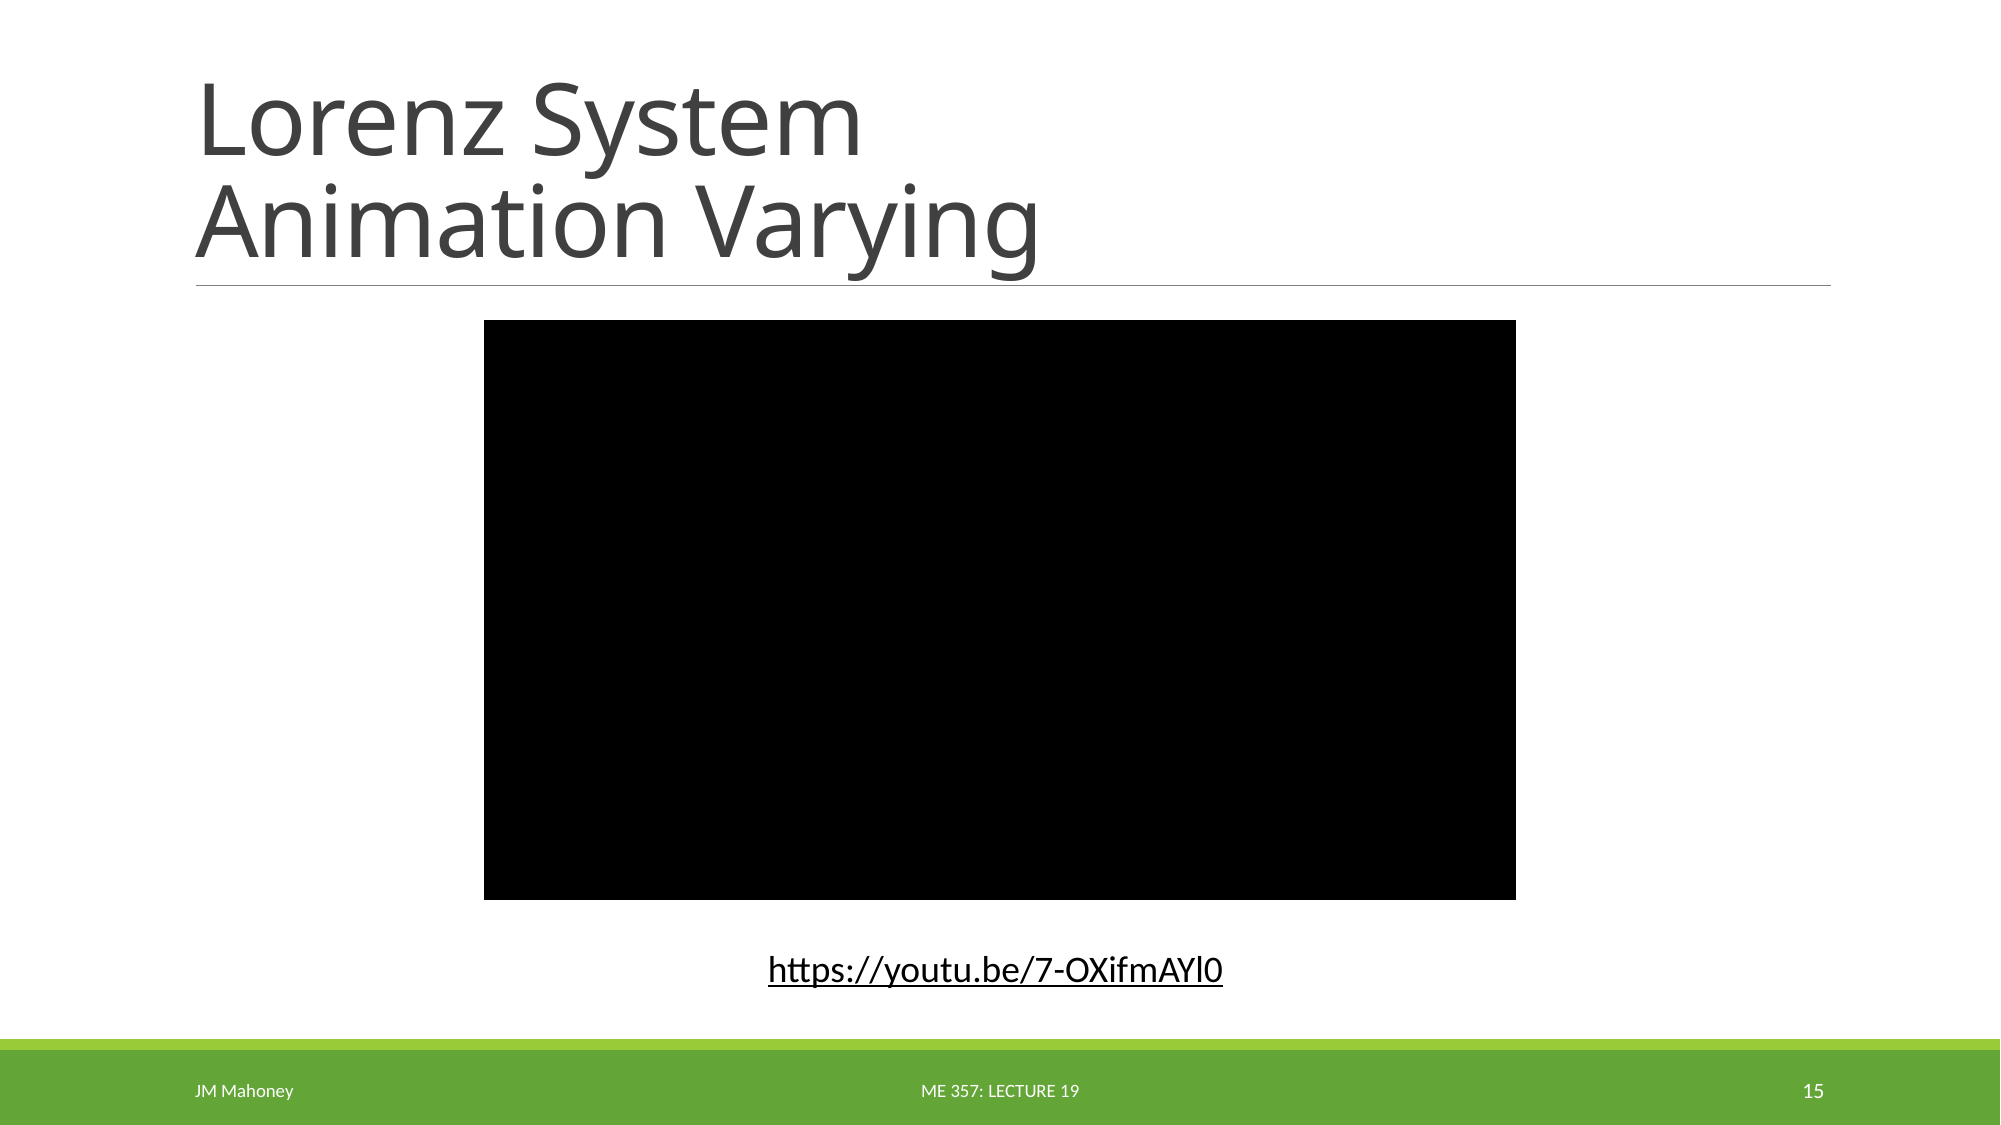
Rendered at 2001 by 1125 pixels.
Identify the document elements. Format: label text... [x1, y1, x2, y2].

slide_number JM Mahoney [180, 1059, 586, 1120]
slide_number 15 [1624, 1059, 1840, 1120]
footer ME 357: Lecture 19 [604, 1059, 1396, 1120]
text_box https://youtu.be/7-OXifmAYl0 [753, 937, 1247, 998]
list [483, 319, 1517, 901]
